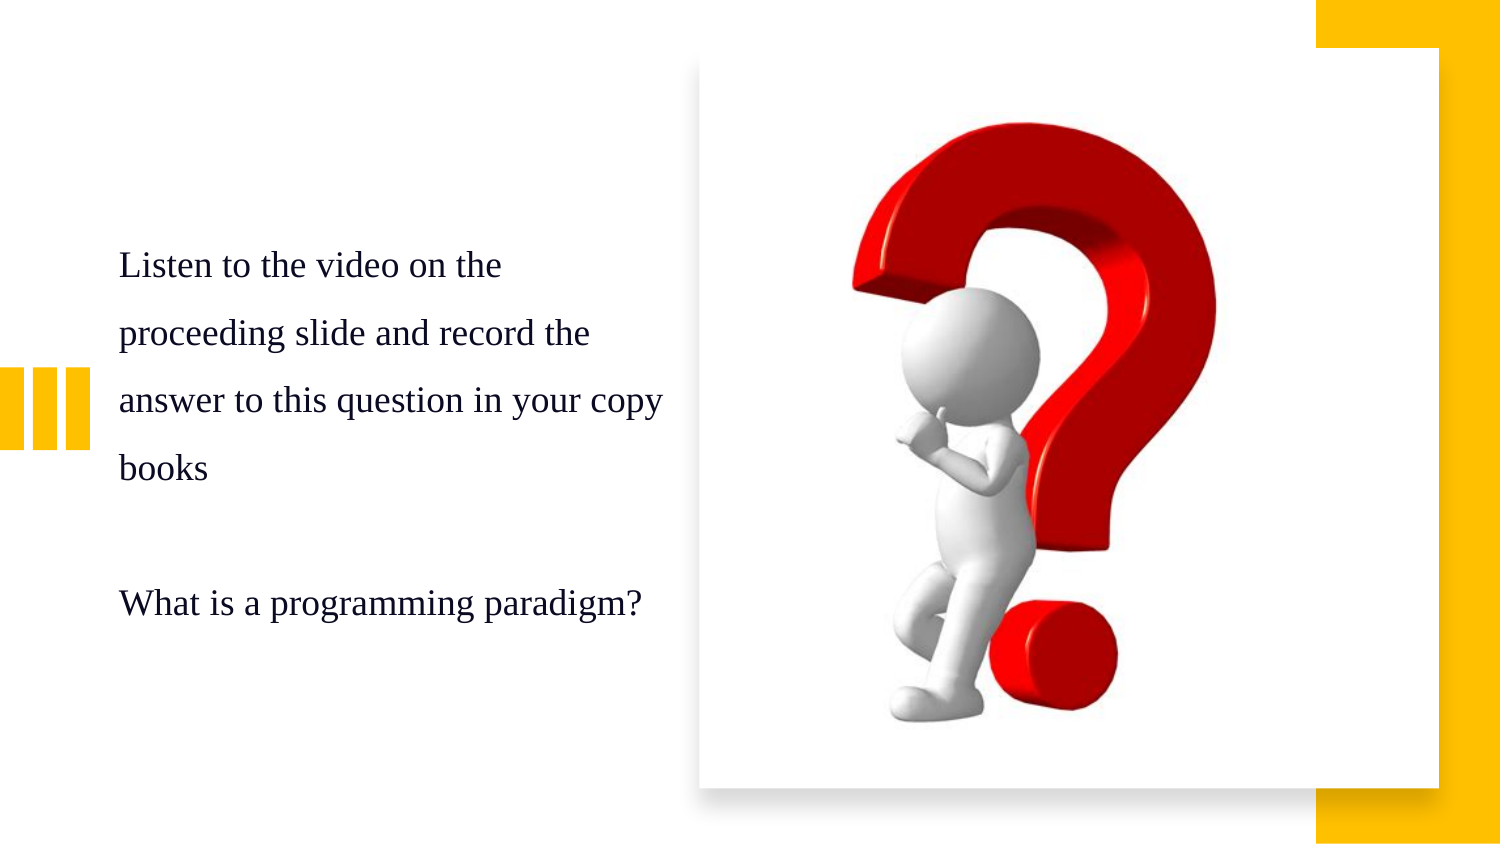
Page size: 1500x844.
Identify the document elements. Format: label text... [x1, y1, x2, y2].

text_box Listen to the video on the proceeding slide and record the answer to this question in your copy books What is a programming paradigm? [103, 210, 684, 631]
picture [706, 112, 1326, 732]
text_box [698, 47, 1440, 789]
text_box [0, 0, 1315, 844]
text_box [1315, 0, 1500, 844]
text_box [0, 367, 90, 451]
